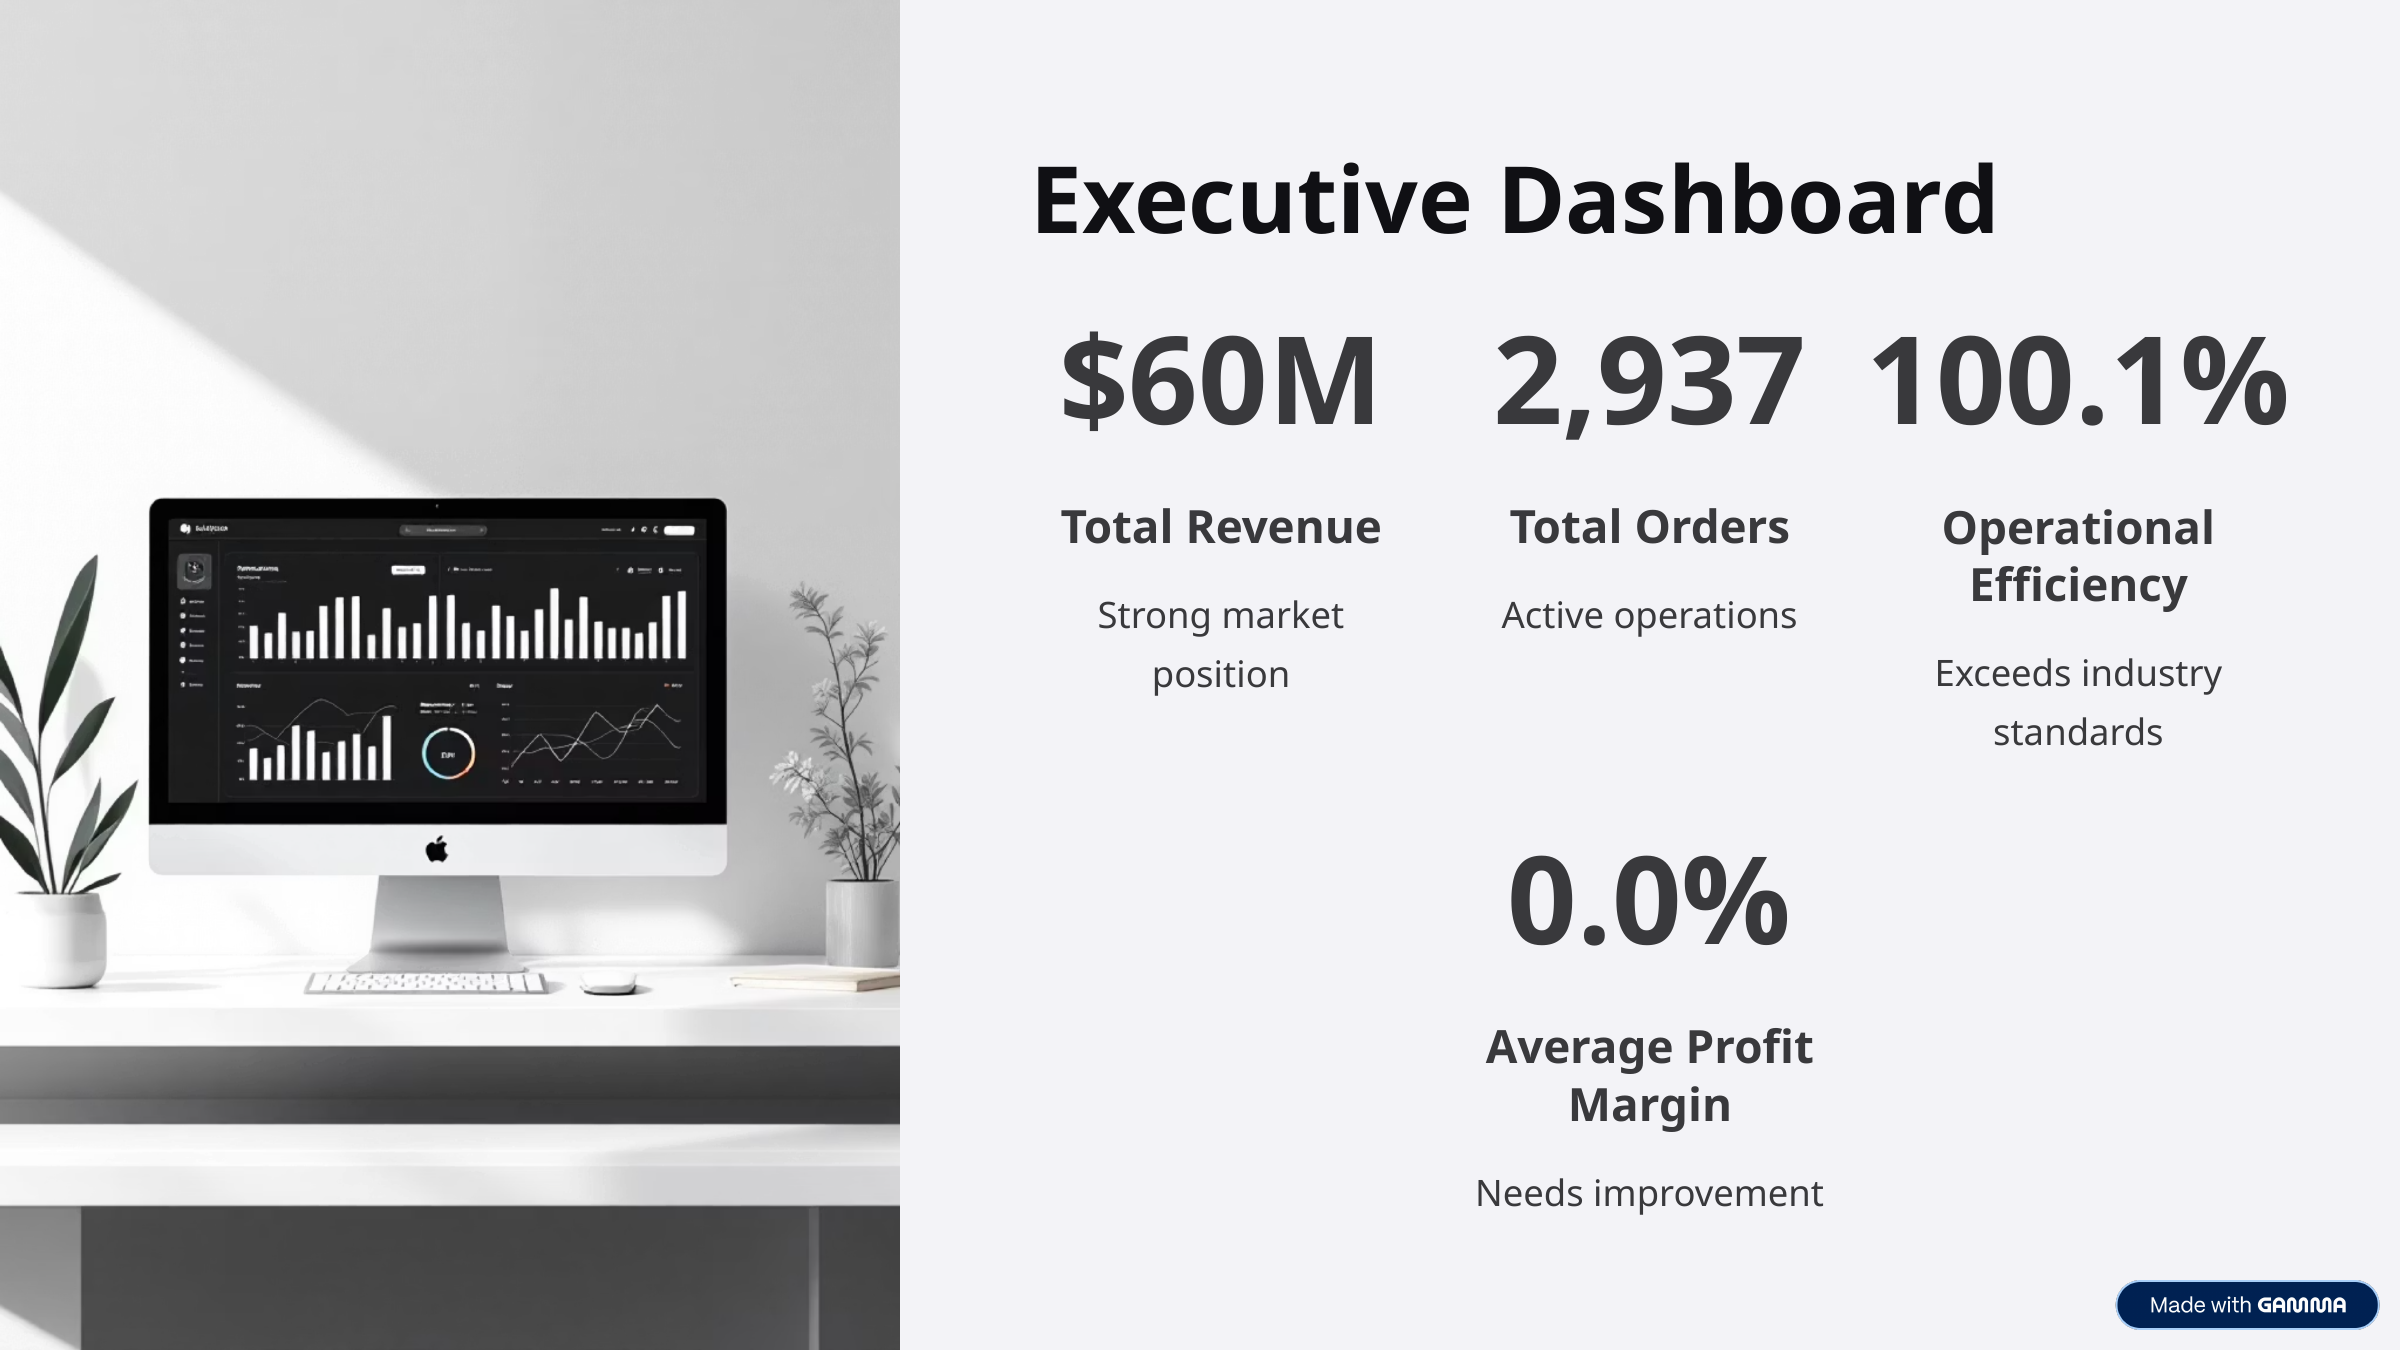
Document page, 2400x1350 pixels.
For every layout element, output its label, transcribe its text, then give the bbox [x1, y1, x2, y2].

text_box 100.1% [1887, 326, 2270, 450]
text_box Exceeds industry standards [1887, 634, 2270, 754]
picture [0, 0, 900, 1350]
text_box Active operations [1458, 576, 1841, 636]
text_box Total Revenue [1030, 495, 1413, 554]
text_box Operational Efficiency [1887, 495, 2270, 613]
text_box Average Profit Margin [1458, 1015, 1841, 1133]
picture [2106, 1271, 2389, 1339]
text_box 0.0% [1458, 846, 1841, 970]
text_box 2,937 [1458, 326, 1841, 450]
text_box Needs improvement [1458, 1154, 1841, 1214]
text_box Strong market position [1030, 576, 1413, 696]
text_box $60M [1030, 326, 1413, 450]
text_box Total Orders [1458, 495, 1841, 554]
text_box Executive Dashboard [1030, 136, 1961, 253]
